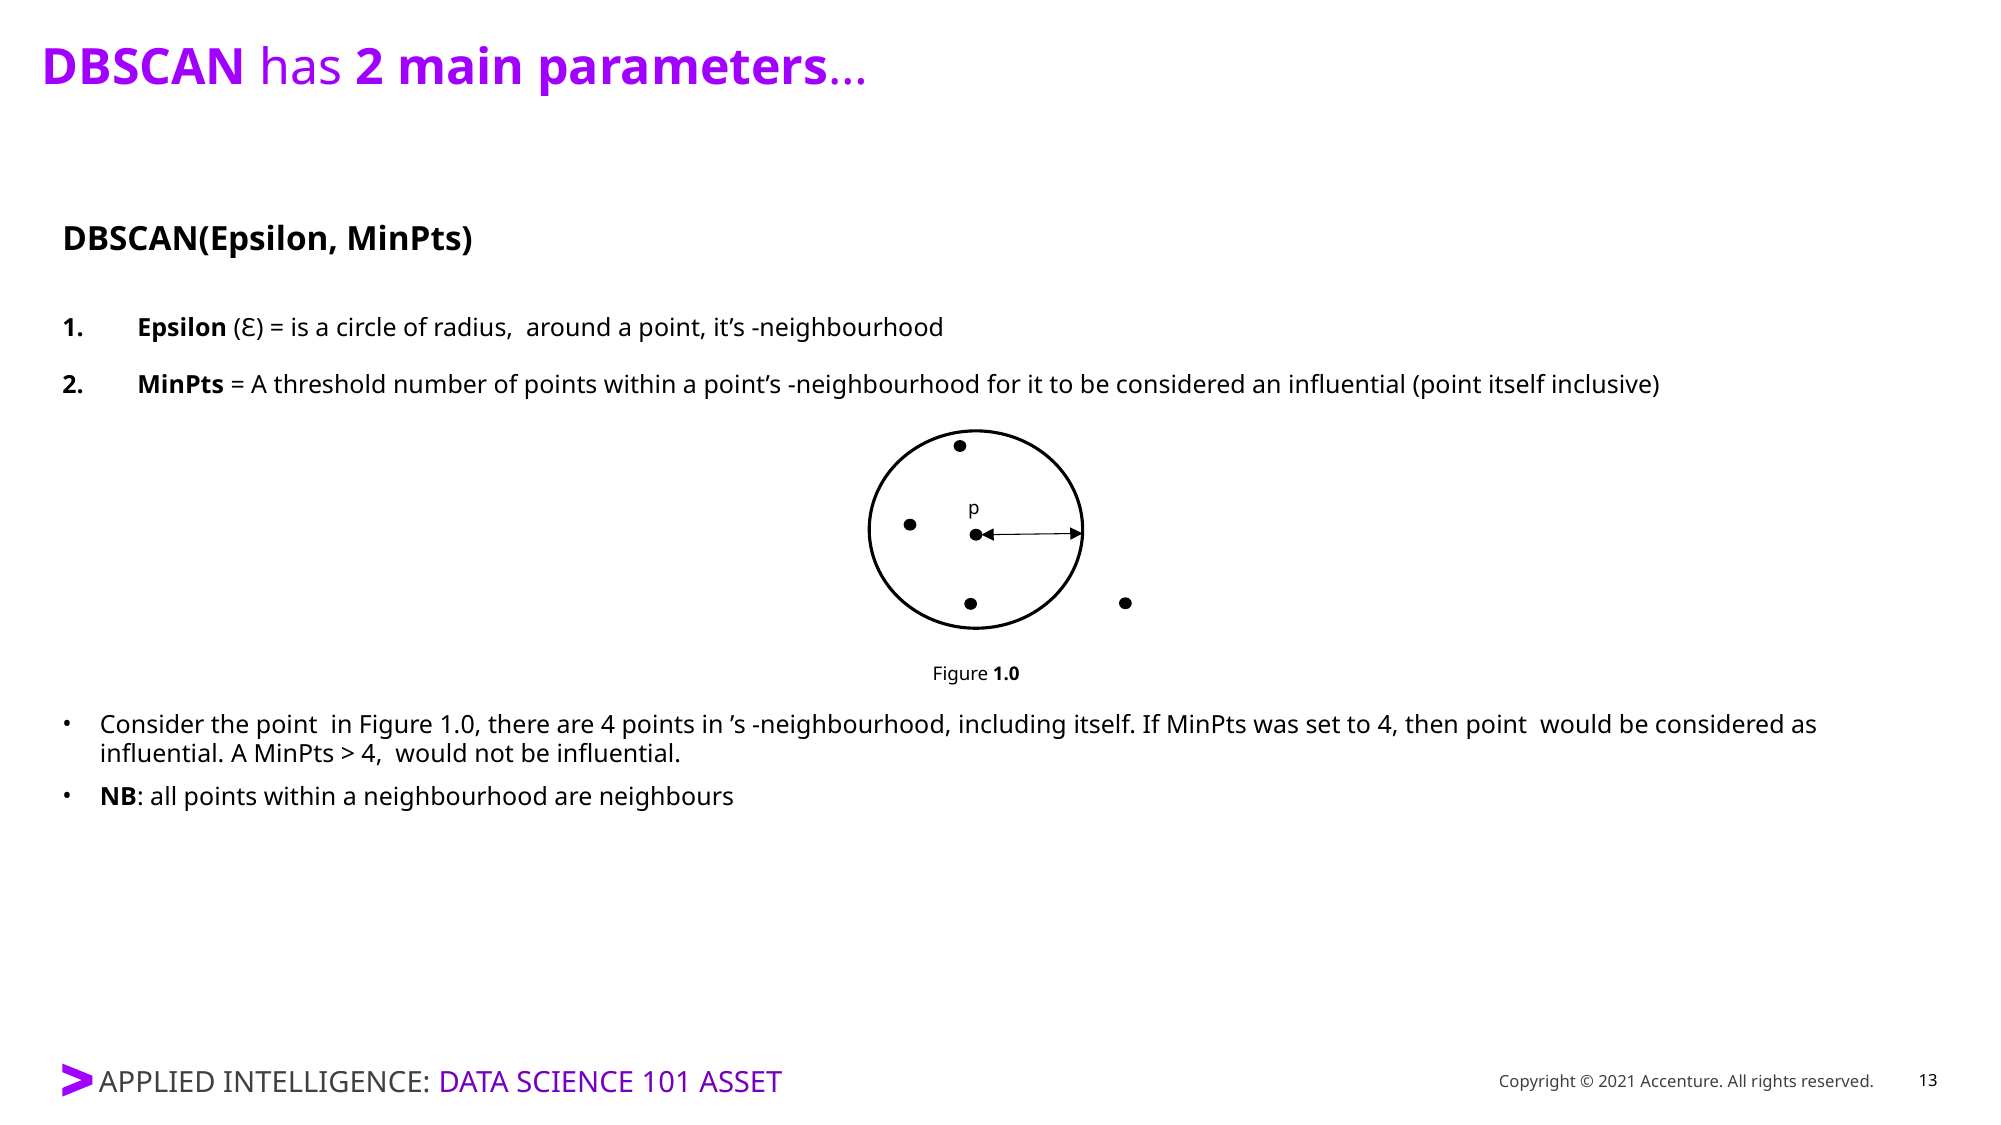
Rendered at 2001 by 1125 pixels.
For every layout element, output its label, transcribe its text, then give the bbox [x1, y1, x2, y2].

title DBSCAN(Epsilon, MinPts) [62, 224, 549, 276]
footer Copyright © 2021 Accenture. All rights reserved. [1200, 1064, 1875, 1097]
slide_number 13 [1883, 1064, 1938, 1098]
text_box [869, 430, 1131, 693]
text_box DBSCAN has 2 main parameters… [41, 46, 1917, 128]
